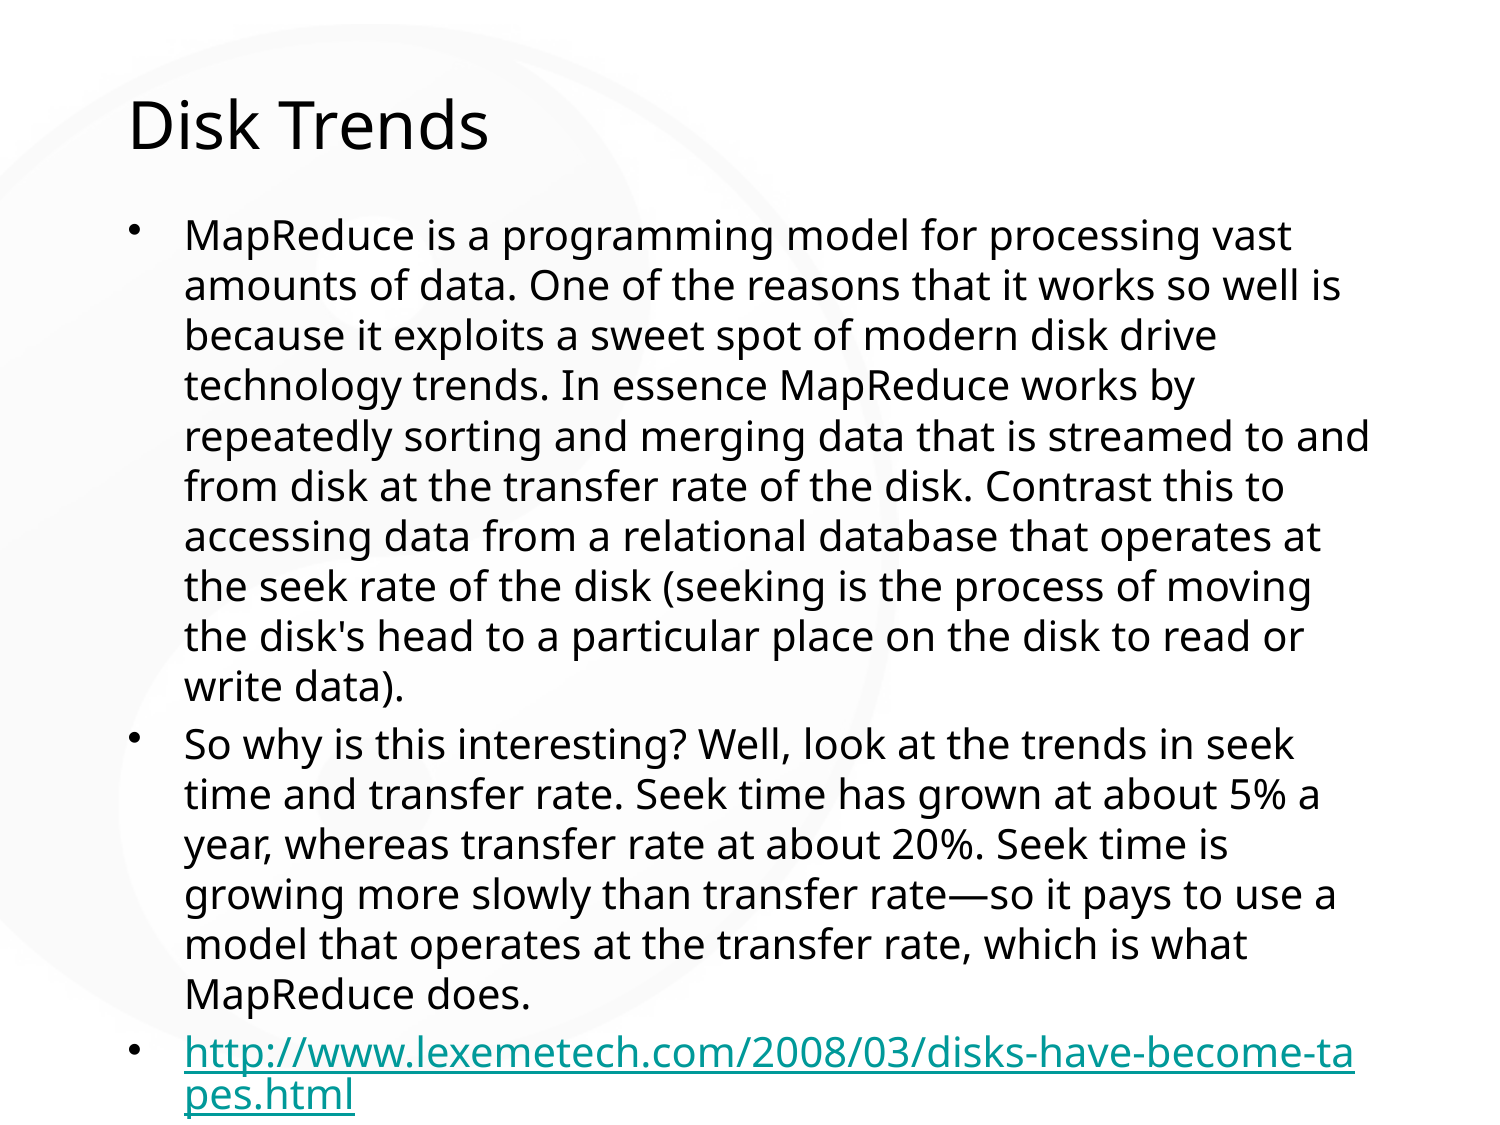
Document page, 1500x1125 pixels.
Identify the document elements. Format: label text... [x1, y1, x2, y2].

list MapReduce is a programming model for processing vast amounts of data. One of the reasons that it works so well is because it exploits a sweet spot of modern disk drive technology trends. In essence MapReduce works by repeatedly sorting and merging data that is streamed to and from disk at the transfer rate of the disk. Contrast this to accessing data from a relational database that operates at the seek rate of the disk (seeking is the process of moving the disk's head to a particular place on the disk to read or write data). So why is this interesting? Well, look at the trends in seek time and transfer rate. Seek time has grown at about 5% a year, whereas transfer rate at about 20%. Seek time is growing more slowly than transfer rate—so it pays to use a model that operates at the transfer rate, which is what MapReduce does. http://www.lexemetech.com/2008/03/disks-have-become-tapes.html [112, 201, 1388, 1038]
title Disk Trends [112, 60, 1388, 186]
